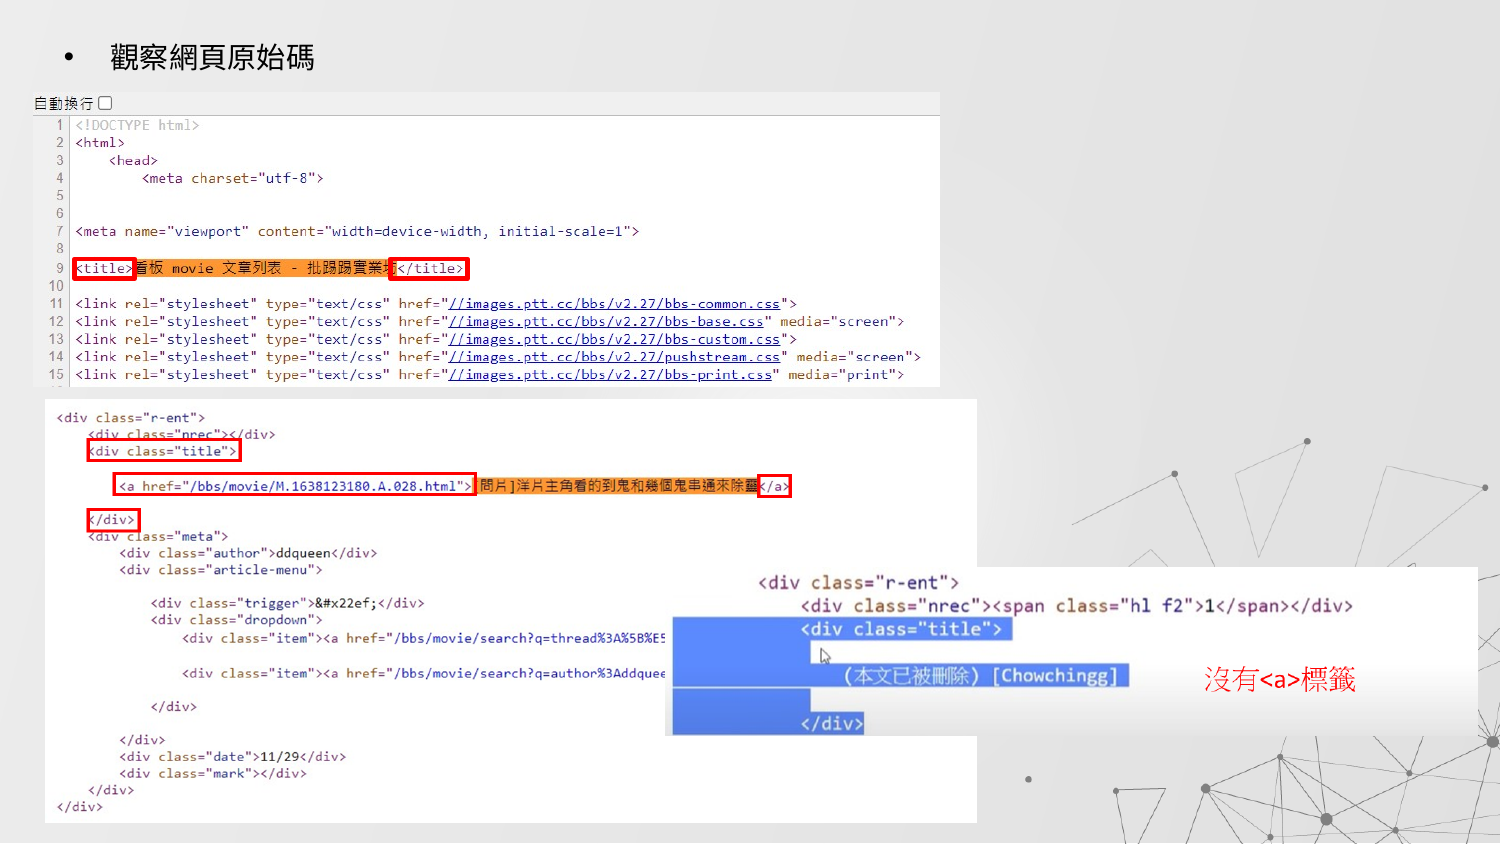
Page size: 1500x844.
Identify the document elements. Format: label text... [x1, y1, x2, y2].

text_box 觀察網頁原始碼 [49, 31, 391, 82]
picture [0, 0, 1500, 844]
